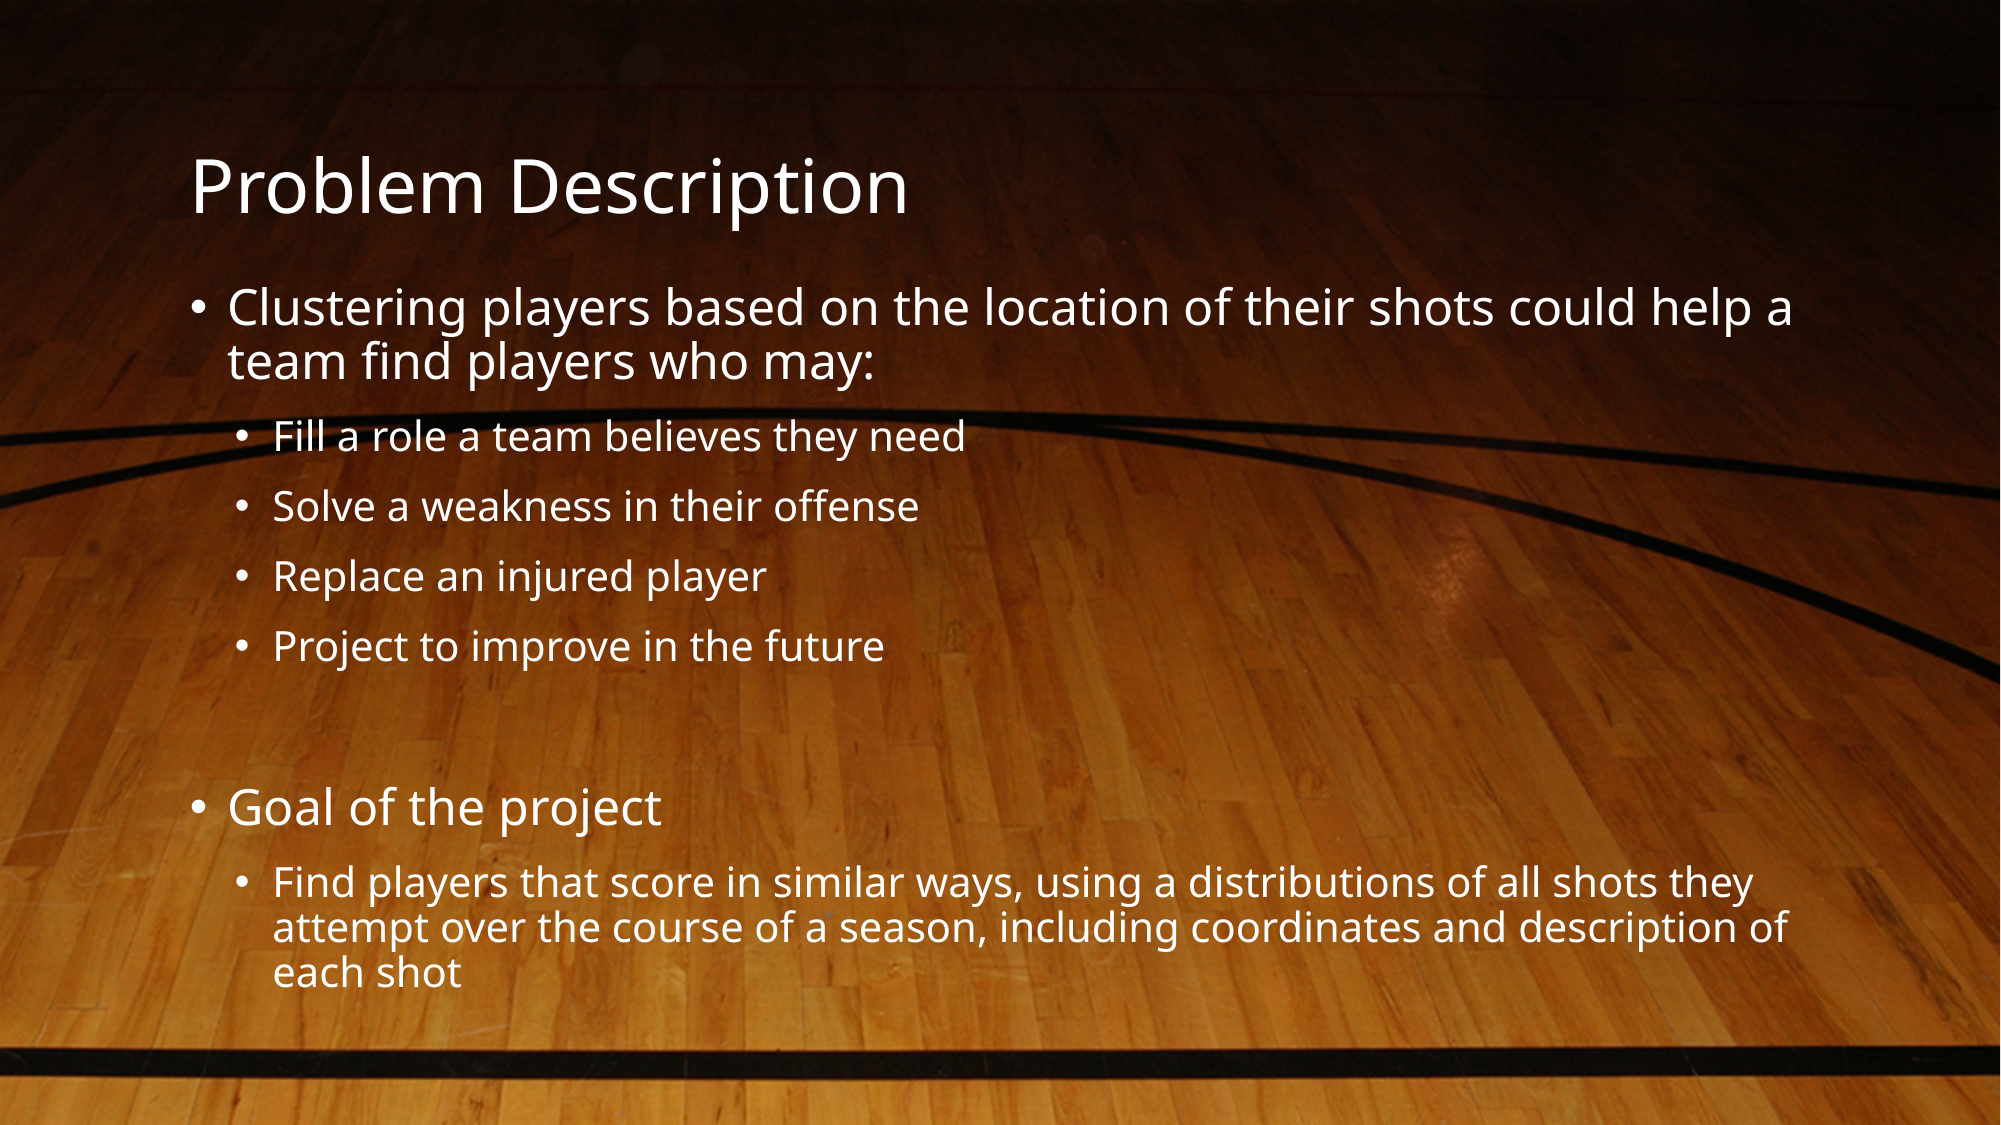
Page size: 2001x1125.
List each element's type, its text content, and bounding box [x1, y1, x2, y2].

list Clustering players based on the location of their shots could help a team find players who may: Fill a role a team believes they need Solve a weakness in their offense Replace an injured player Project to improve in the future Goal of the project Find players that score in similar ways, using a distributions of all shots they attempt over the course of a season, including coordinates and description of each shot [174, 275, 1825, 988]
title Problem Description [174, 50, 1825, 238]
picture [0, 0, 2001, 1125]
